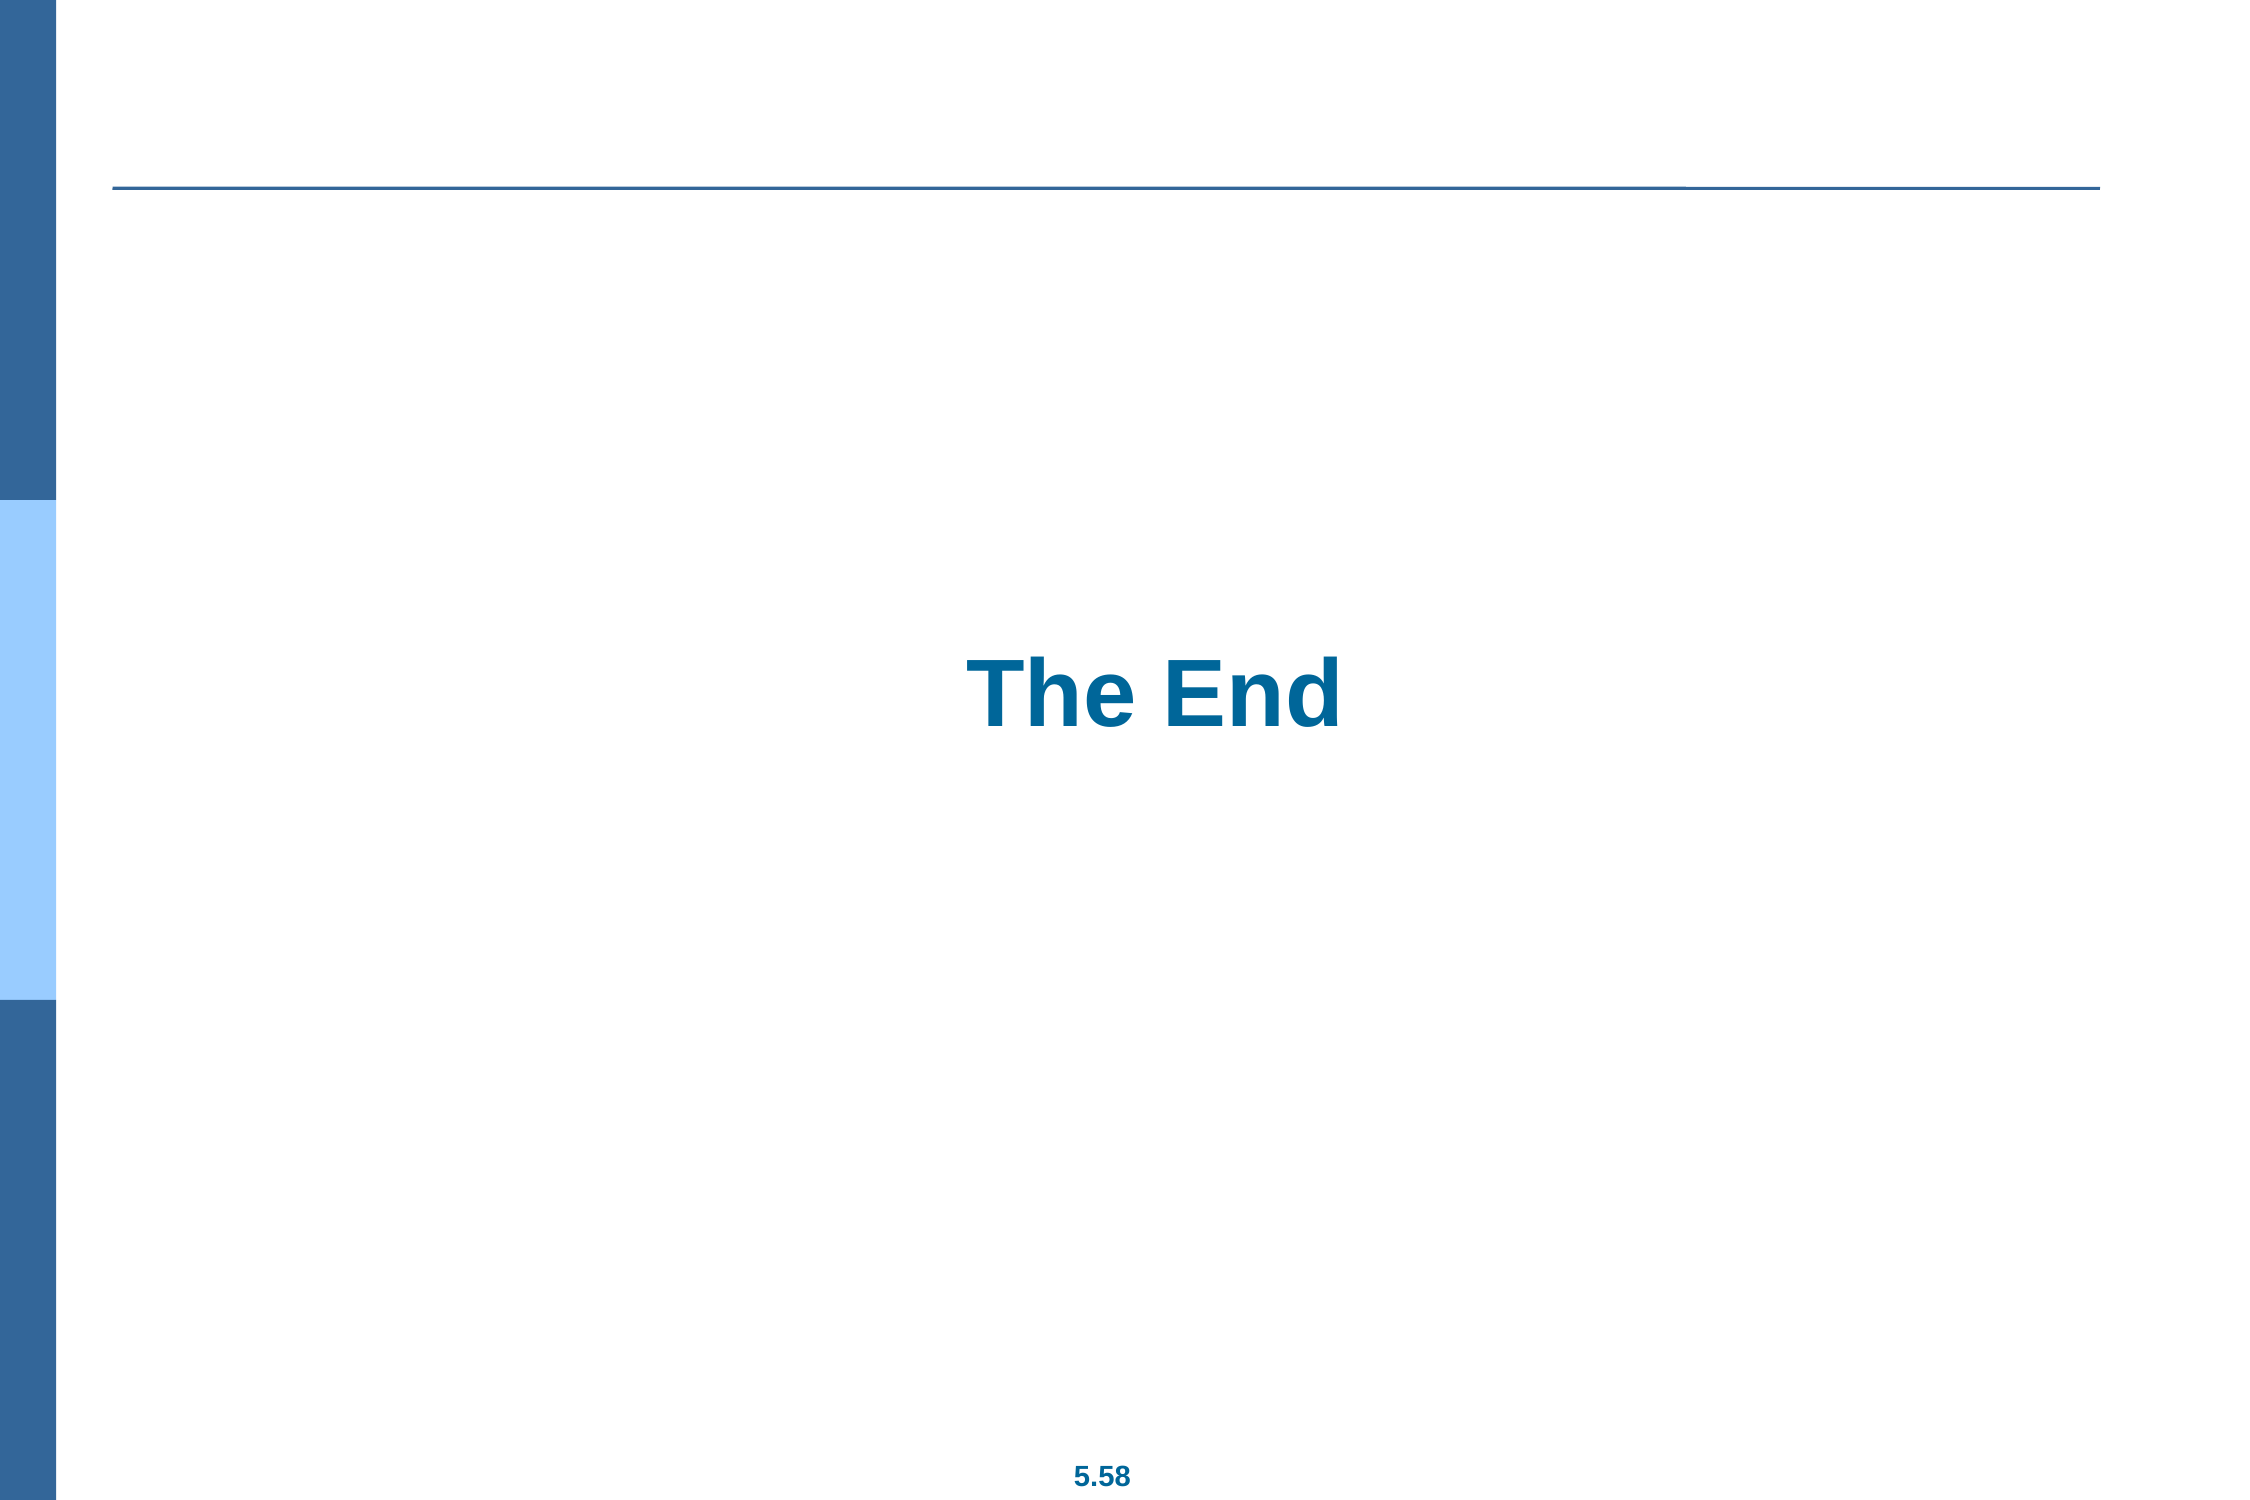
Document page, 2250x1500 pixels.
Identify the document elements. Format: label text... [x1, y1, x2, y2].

title The End [142, 630, 2168, 757]
